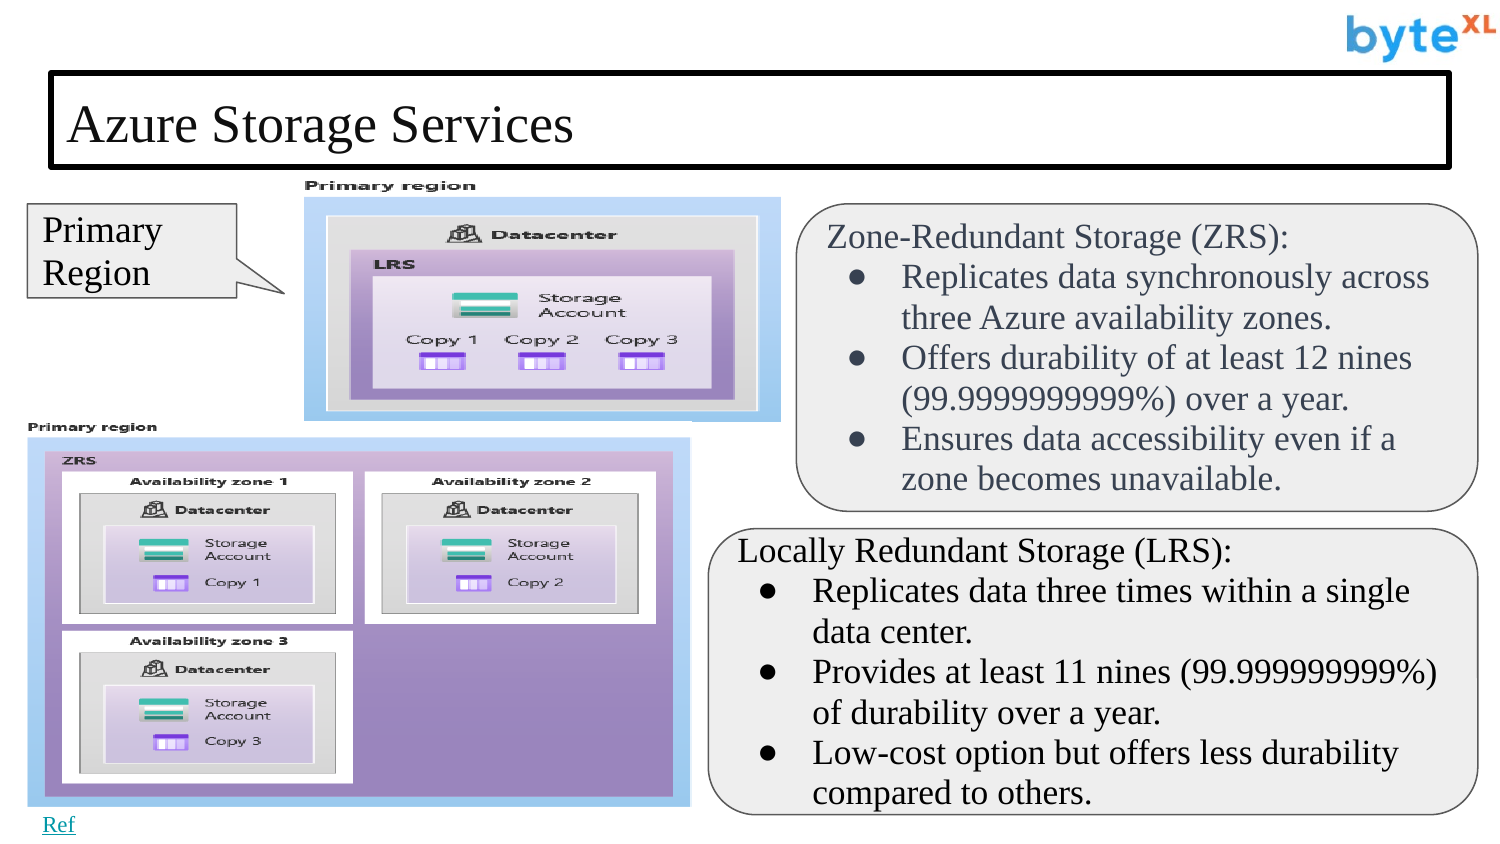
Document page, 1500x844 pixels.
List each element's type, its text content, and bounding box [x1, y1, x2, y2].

text_box Ref [27, 815, 126, 844]
text_box Locally Redundant Storage (LRS): Replicates data three times within a single data center. Provides at least 11 nines (99.999999999%) of durability over a year. Low-cost option but offers less durability compared to others. [708, 528, 1478, 815]
picture [27, 179, 781, 807]
text_box Primary Region [27, 203, 285, 298]
title Azure Storage Services [51, 72, 1449, 167]
text_box Zone-Redundant Storage (ZRS): Replicates data synchronously across three Azure availability zones. Offers durability of at least 12 nines (99.9999999999%) over a year. Ensures data accessibility even if a zone becomes unavailable. [796, 203, 1478, 512]
picture [1332, 0, 1500, 65]
